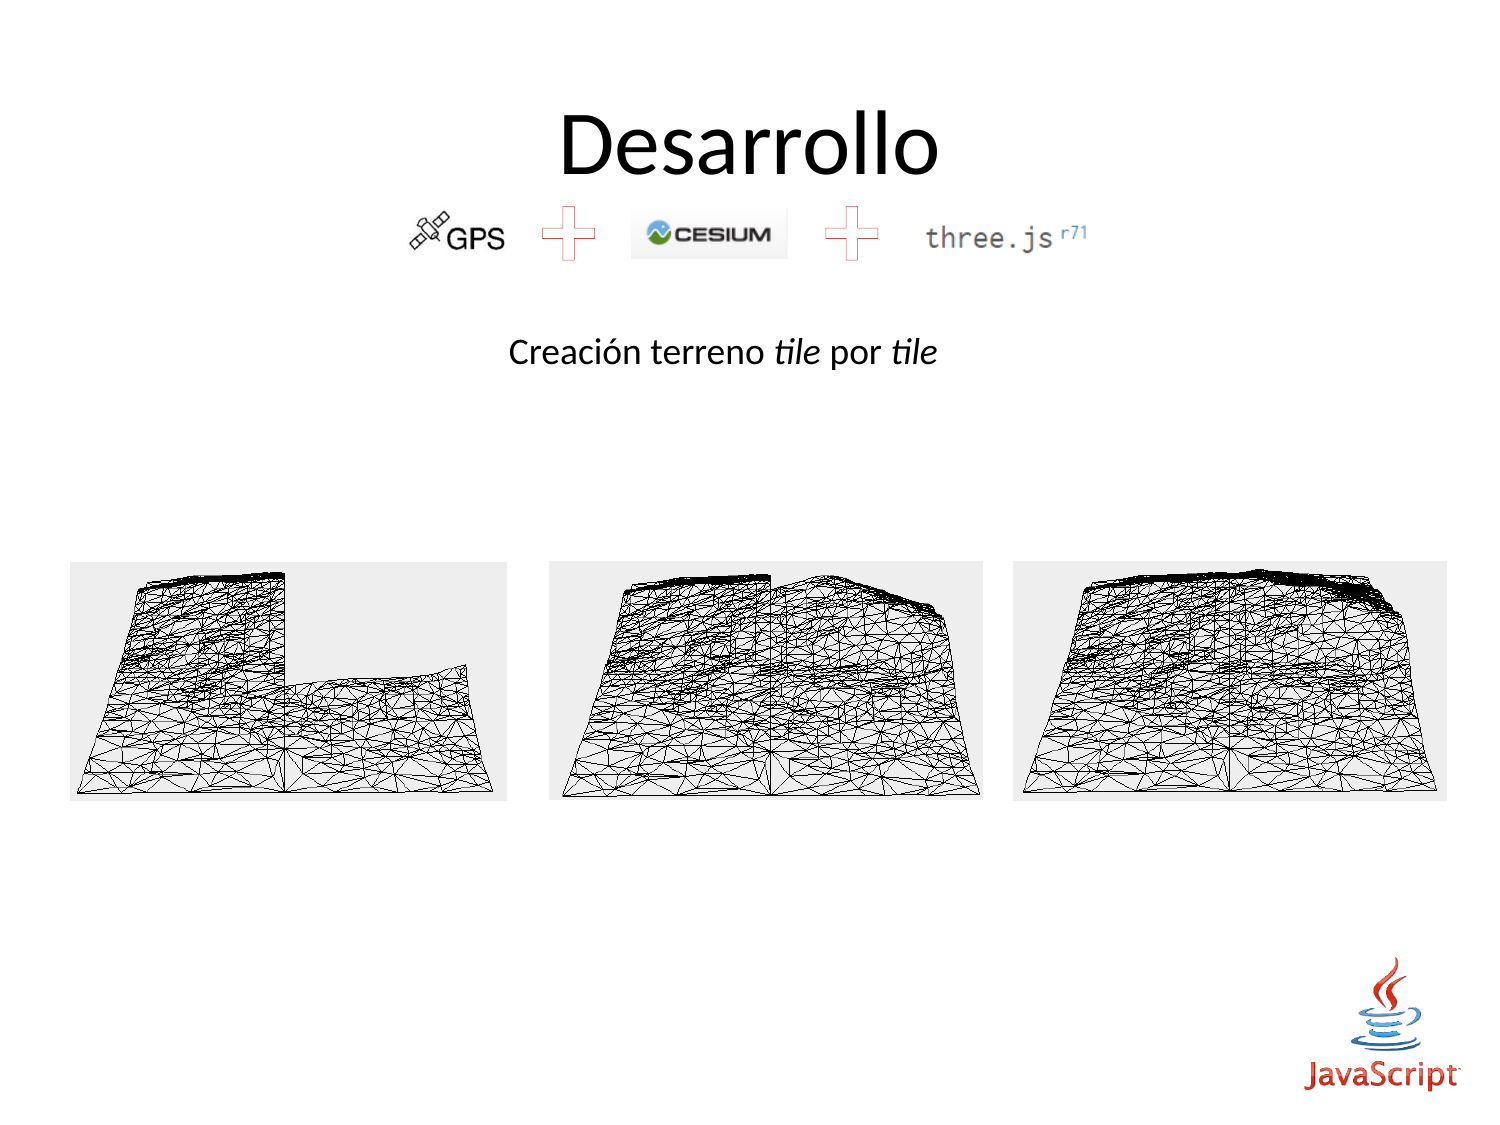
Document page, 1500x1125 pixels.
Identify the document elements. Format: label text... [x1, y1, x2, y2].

title Desarrollo [75, 44, 1425, 232]
picture [407, 180, 506, 280]
text_box + [809, 232, 881, 299]
picture [631, 207, 789, 259]
text_box + [525, 232, 582, 299]
picture [1012, 561, 1448, 802]
picture [548, 561, 984, 800]
picture [910, 196, 1117, 274]
picture [69, 562, 507, 801]
picture [1302, 956, 1470, 1094]
text_box Creación terreno tile por tile [494, 319, 954, 380]
